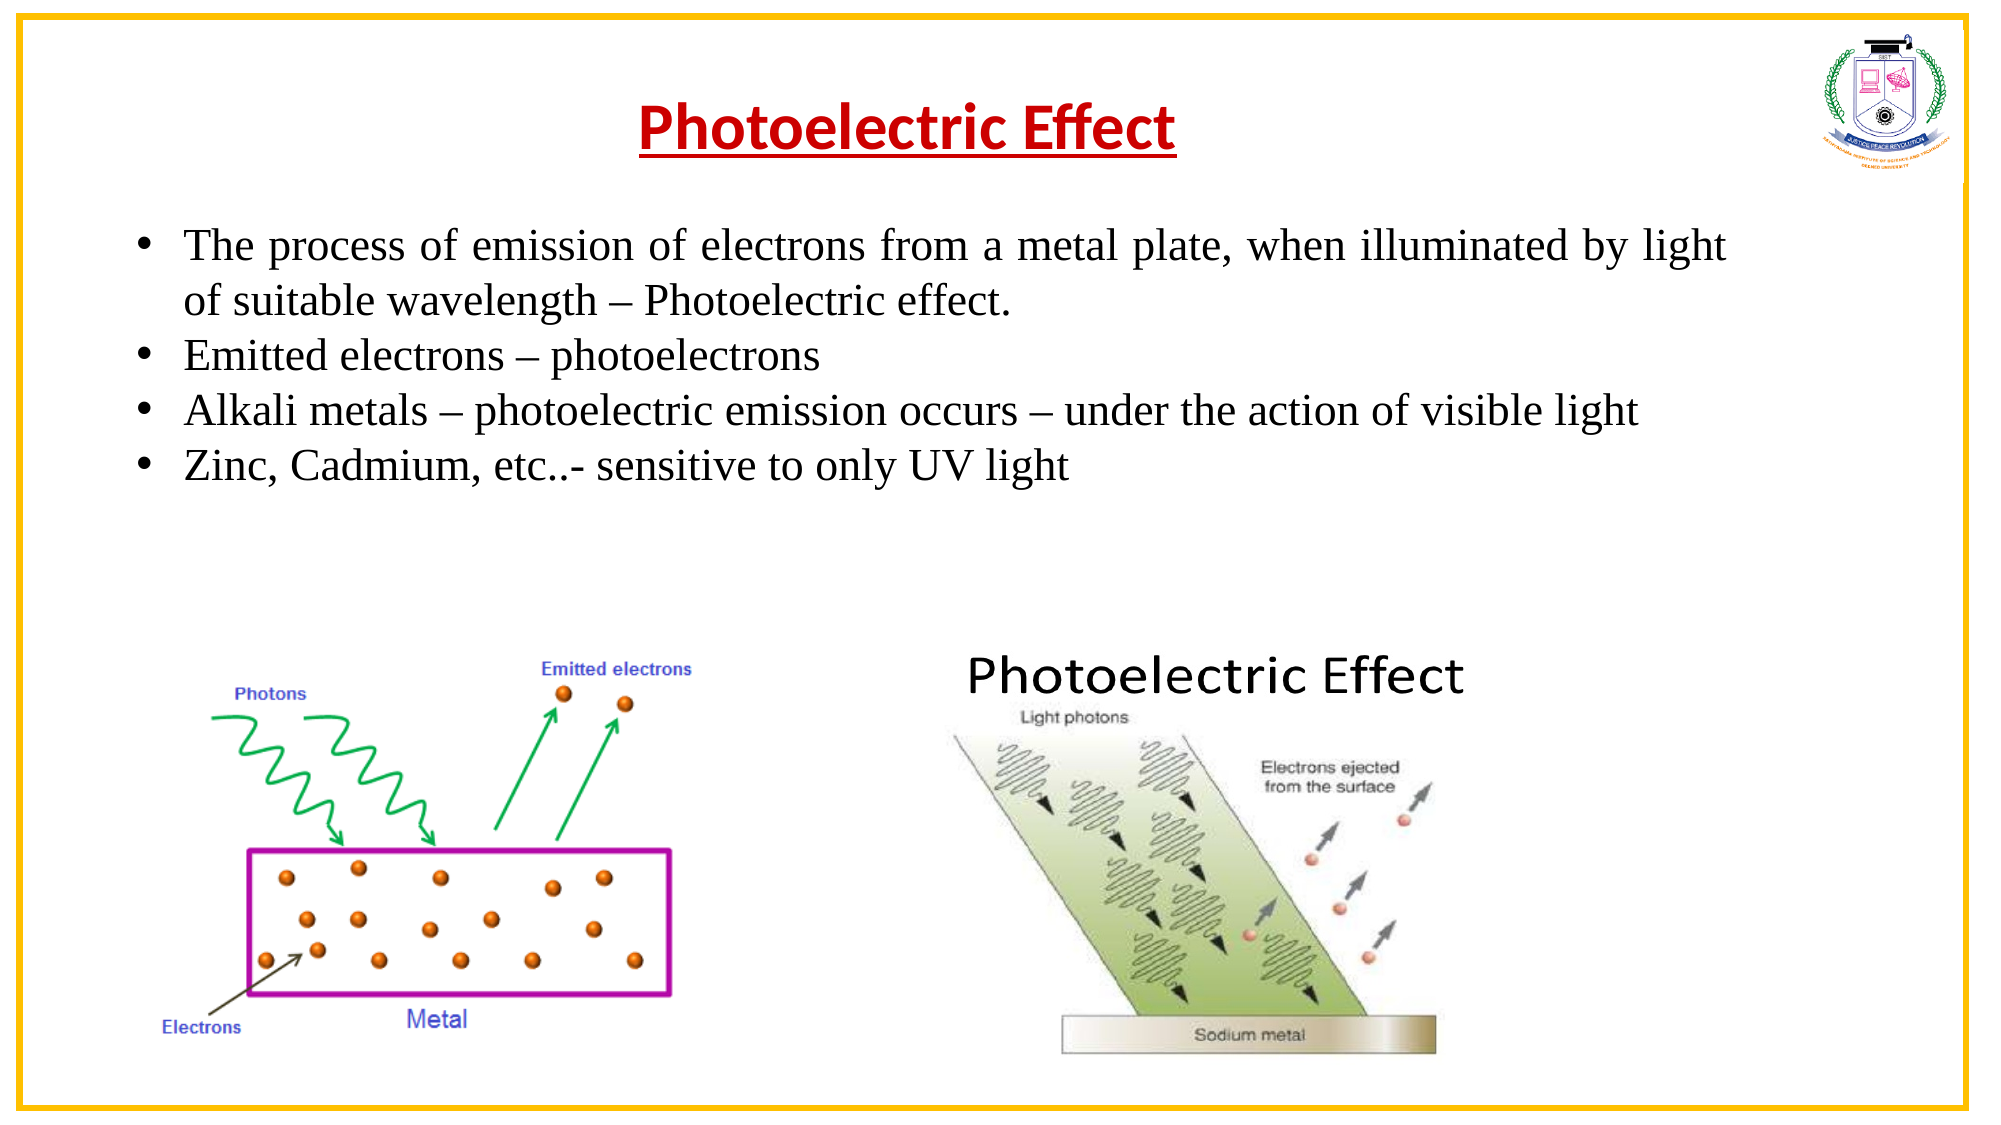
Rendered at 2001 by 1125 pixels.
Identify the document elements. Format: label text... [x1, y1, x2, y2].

picture [120, 644, 749, 1049]
picture [1806, 30, 1964, 183]
text_box The process of emission of electrons from a metal plate, when illuminated by light of suitable wavelength – Photoelectric effect. Emitted electrons – photoelectrons Alkali metals – photoelectric emission occurs – under the action of visible light Zinc, Cadmium, etc..- sensitive to only UV light [121, 207, 1743, 498]
text_box Photoelectric Effect [514, 75, 1302, 171]
text_box [18, 16, 1967, 1109]
picture [870, 611, 1559, 1067]
